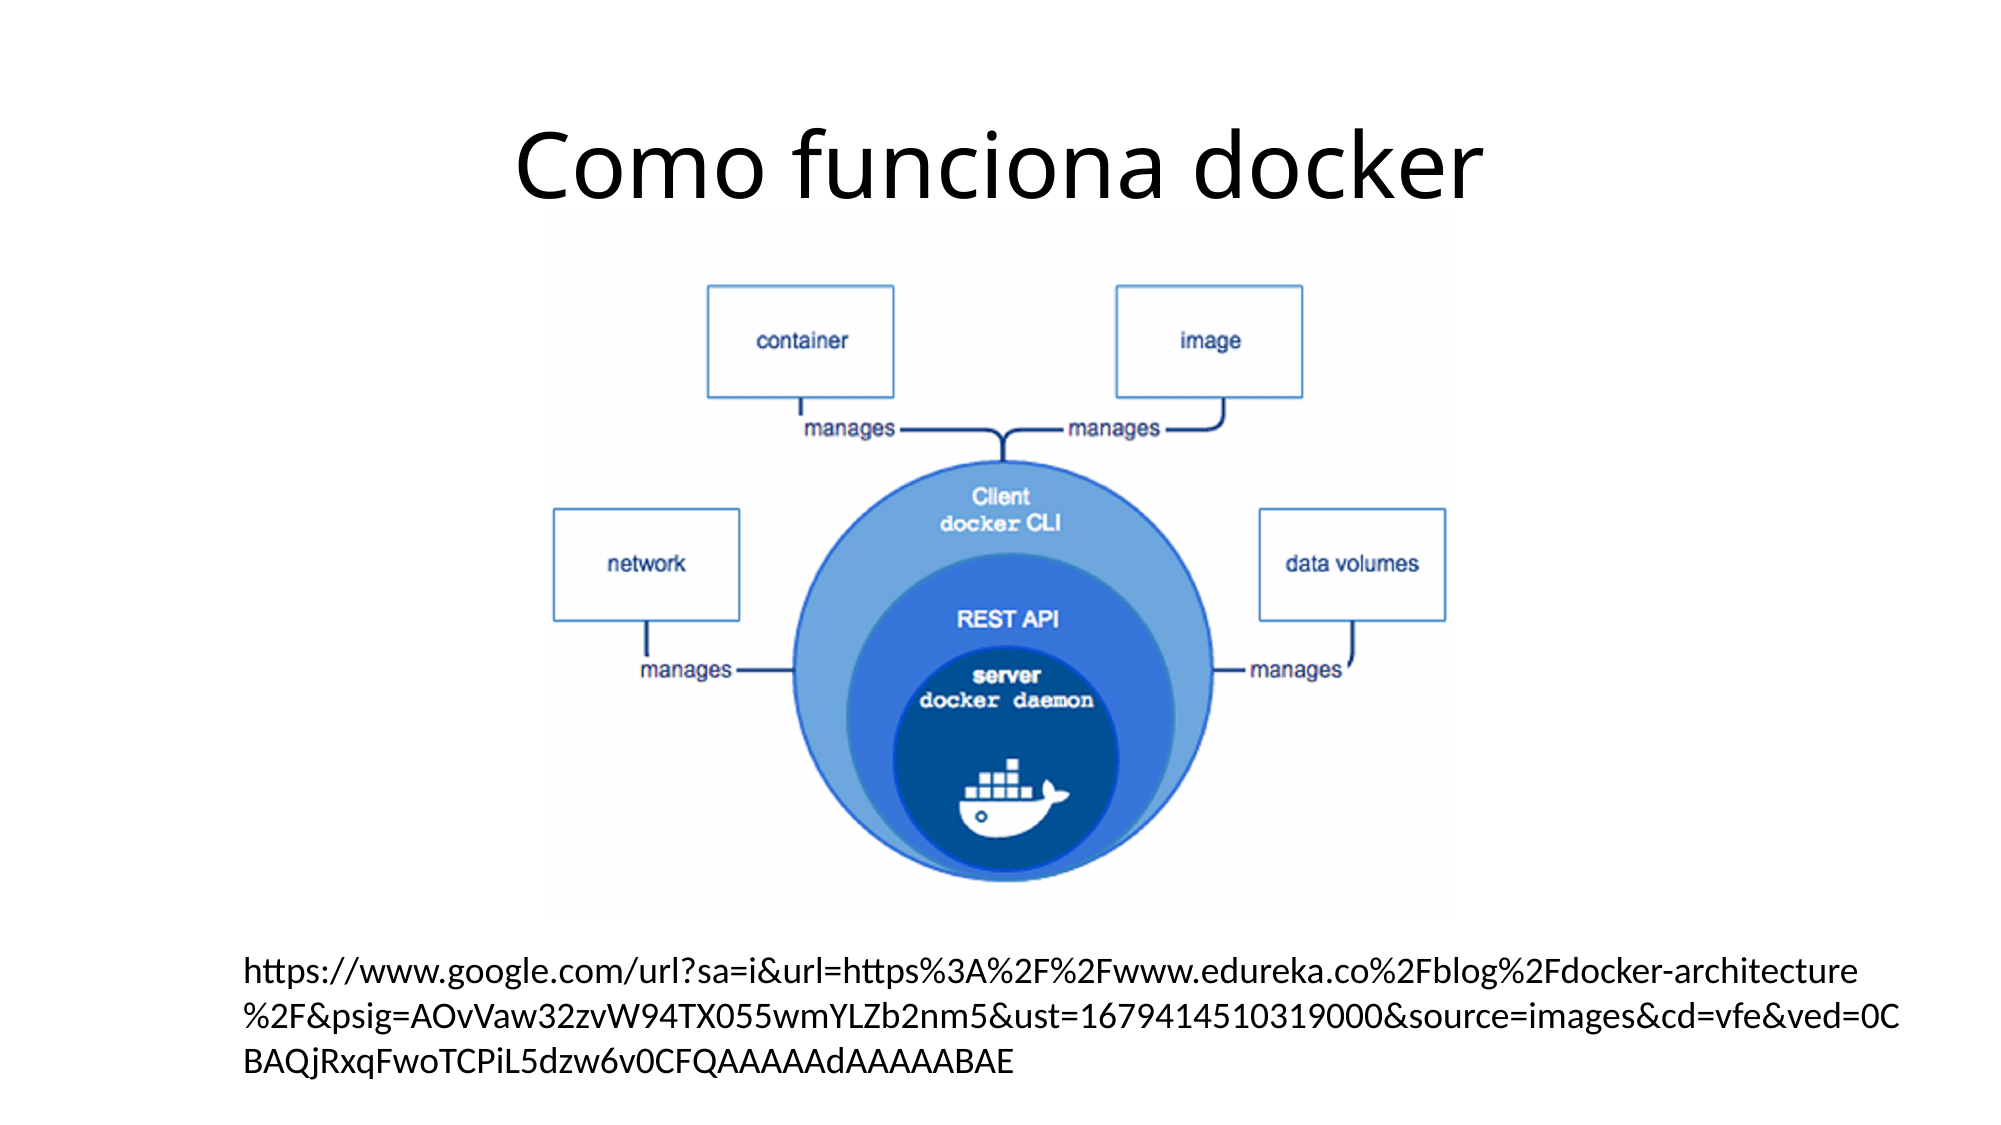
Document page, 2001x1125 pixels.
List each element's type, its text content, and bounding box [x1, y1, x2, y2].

text_box https://www.google.com/url?sa=i&url=https%3A%2F%2Fwww.edureka.co%2Fblog%2Fdocker-architecture%2F&psig=AOvVaw32zvW94TX055wmYLZb2nm5&ust=1679414510319000&source=images&cd=vfe&ved=0CBAQjRxqFwoTCPiL5dzw6v0CFQAAAAAdAAAAABAE [228, 939, 1925, 1089]
title Como funciona docker [137, 59, 1863, 278]
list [543, 205, 1457, 920]
